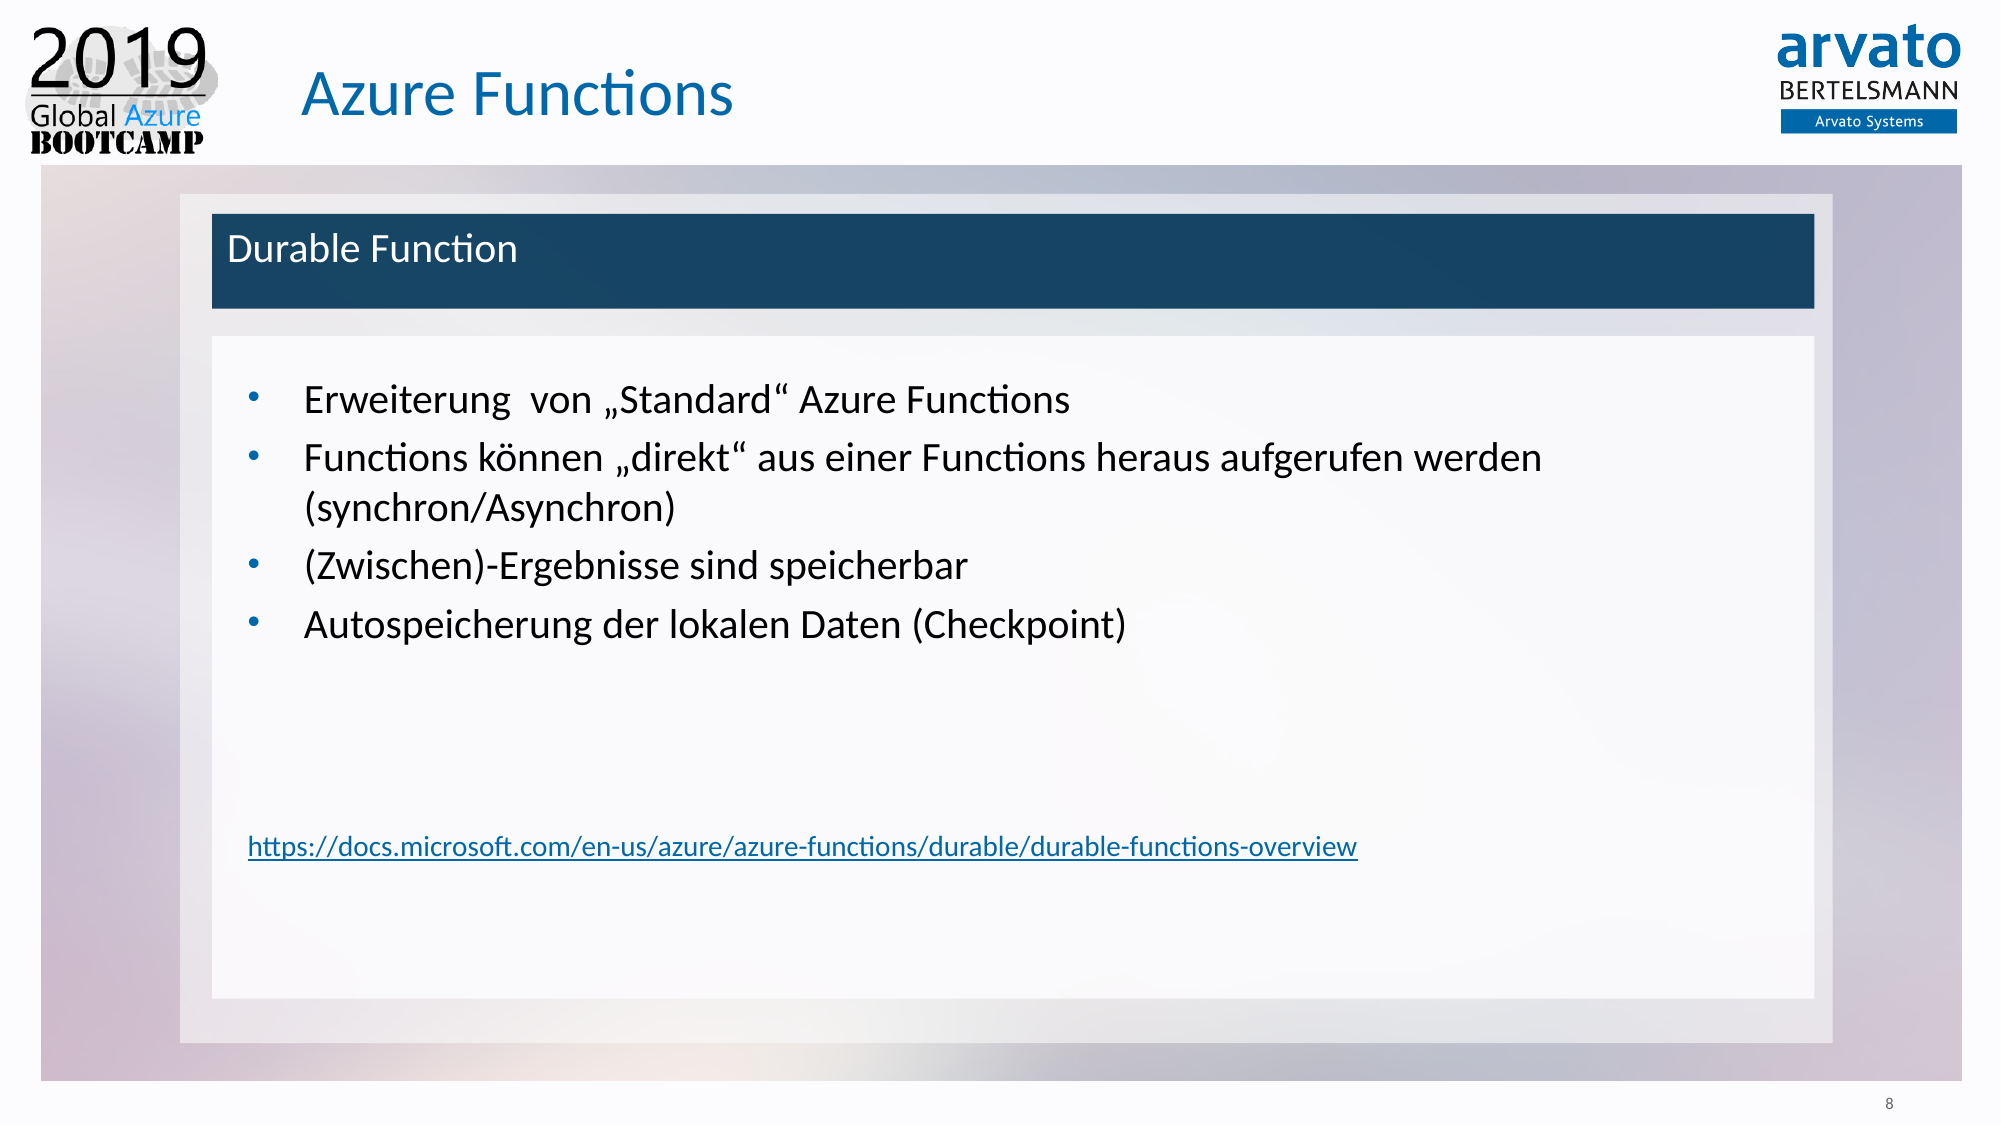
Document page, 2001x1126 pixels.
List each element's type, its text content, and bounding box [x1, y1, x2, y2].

slide_number 8 [1775, 1092, 1894, 1113]
picture [25, 0, 218, 168]
text_box Erweiterung von „Standard“ Azure Functions Functions können „direkt“ aus einer Functions heraus aufgerufen werden (synchron/Asynchron) (Zwischen)-Ergebnisse sind speicherbar Autospeicherung der lokalen Daten (Checkpoint) https://docs.microsoft.com/en-us/azure/azure-functions/durable/durable-functions-overview [212, 335, 1815, 999]
text_box Durable Function [212, 213, 1815, 309]
picture [1744, 0, 1994, 167]
title Azure Functions [301, 57, 1708, 131]
